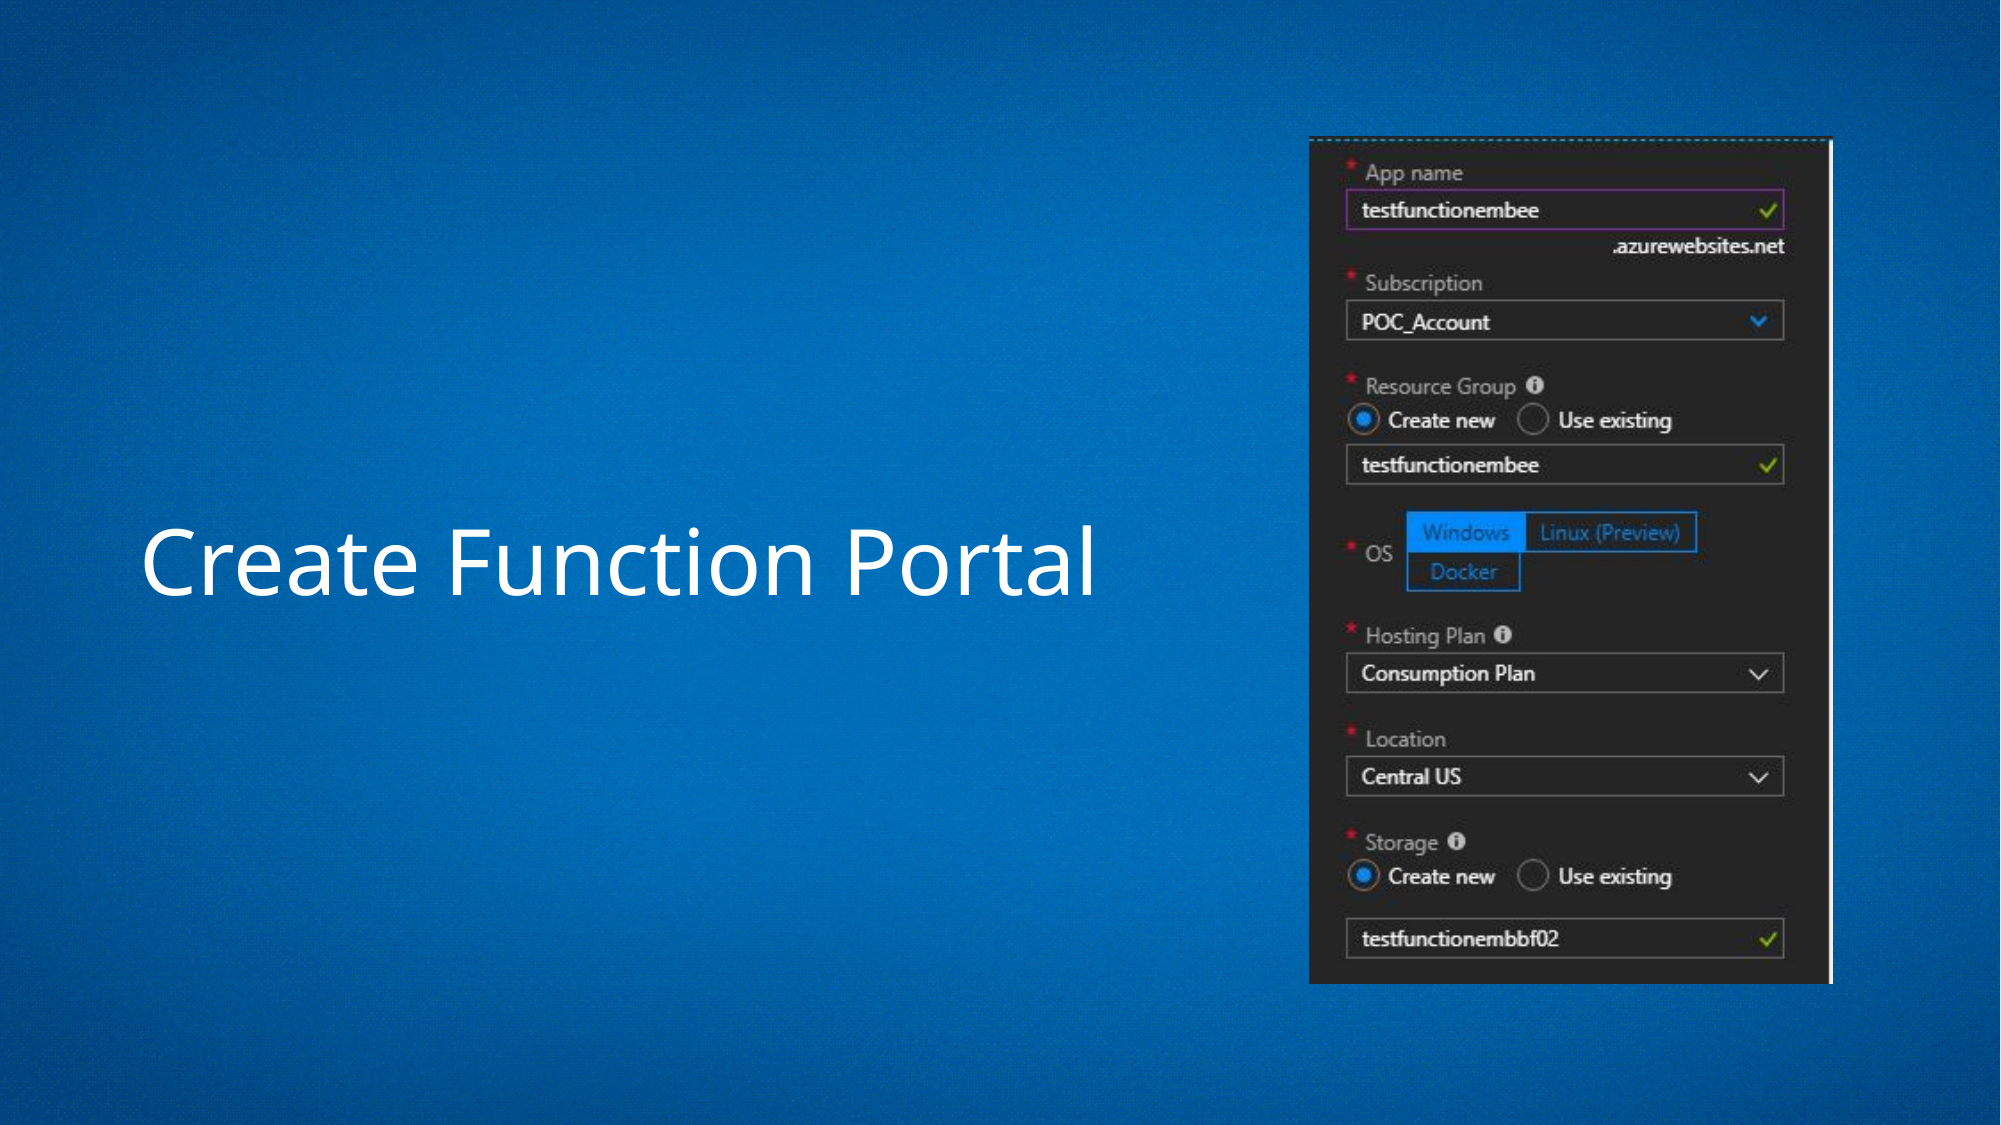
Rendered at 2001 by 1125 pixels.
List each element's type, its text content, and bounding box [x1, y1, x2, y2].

text_box Create Function Portal [124, 496, 1128, 622]
picture [0, 0, 2001, 1125]
